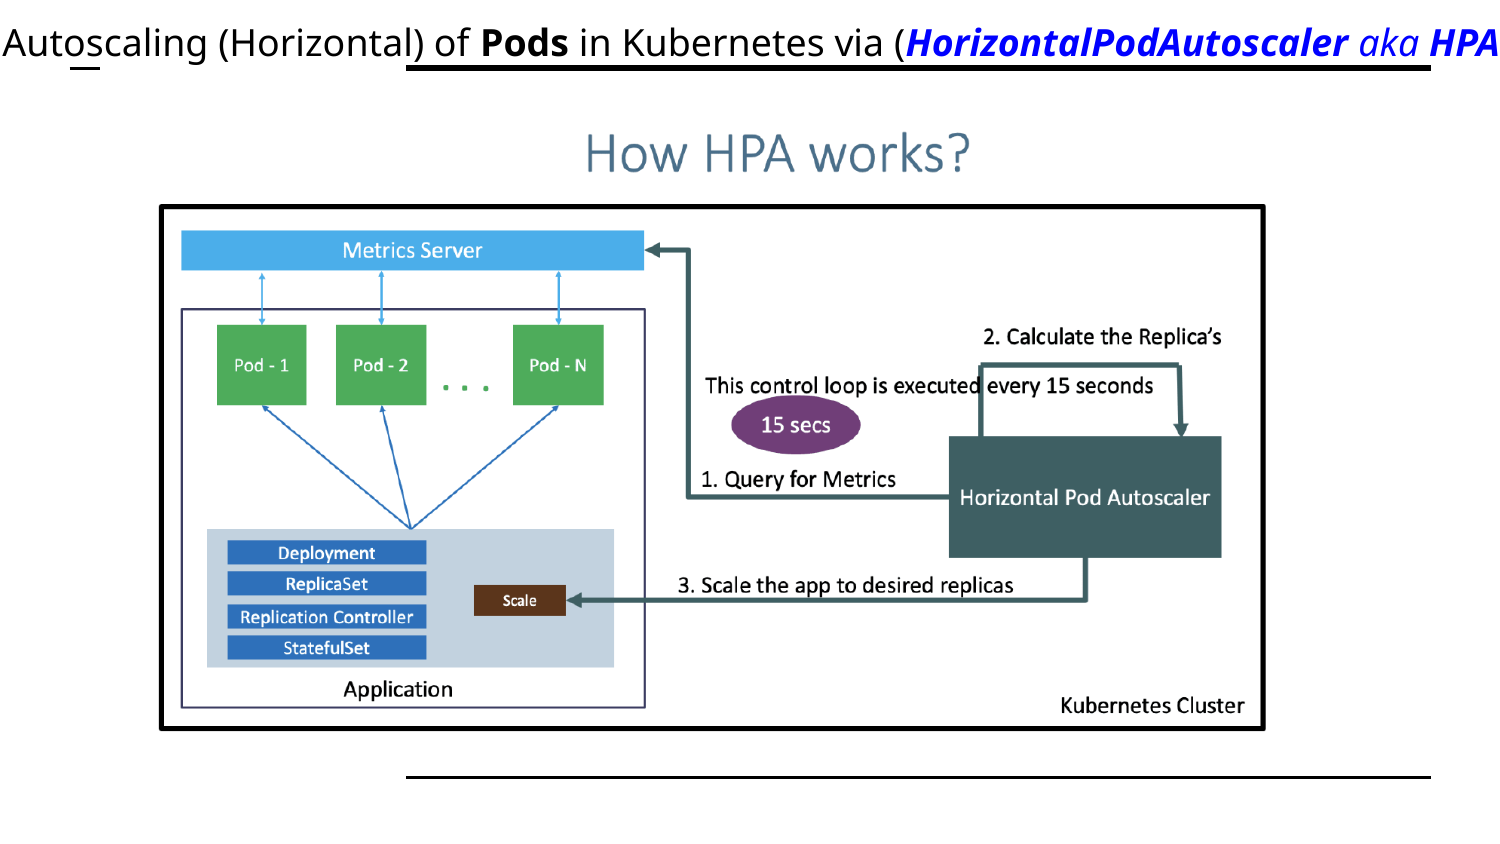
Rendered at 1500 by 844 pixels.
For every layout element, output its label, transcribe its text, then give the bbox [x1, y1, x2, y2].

picture [138, 119, 1280, 751]
title Autoscaling (Horizontal) of Pods in Kubernetes via (HorizontalPodAutoscaler aka HPA) [0, 0, 1500, 96]
